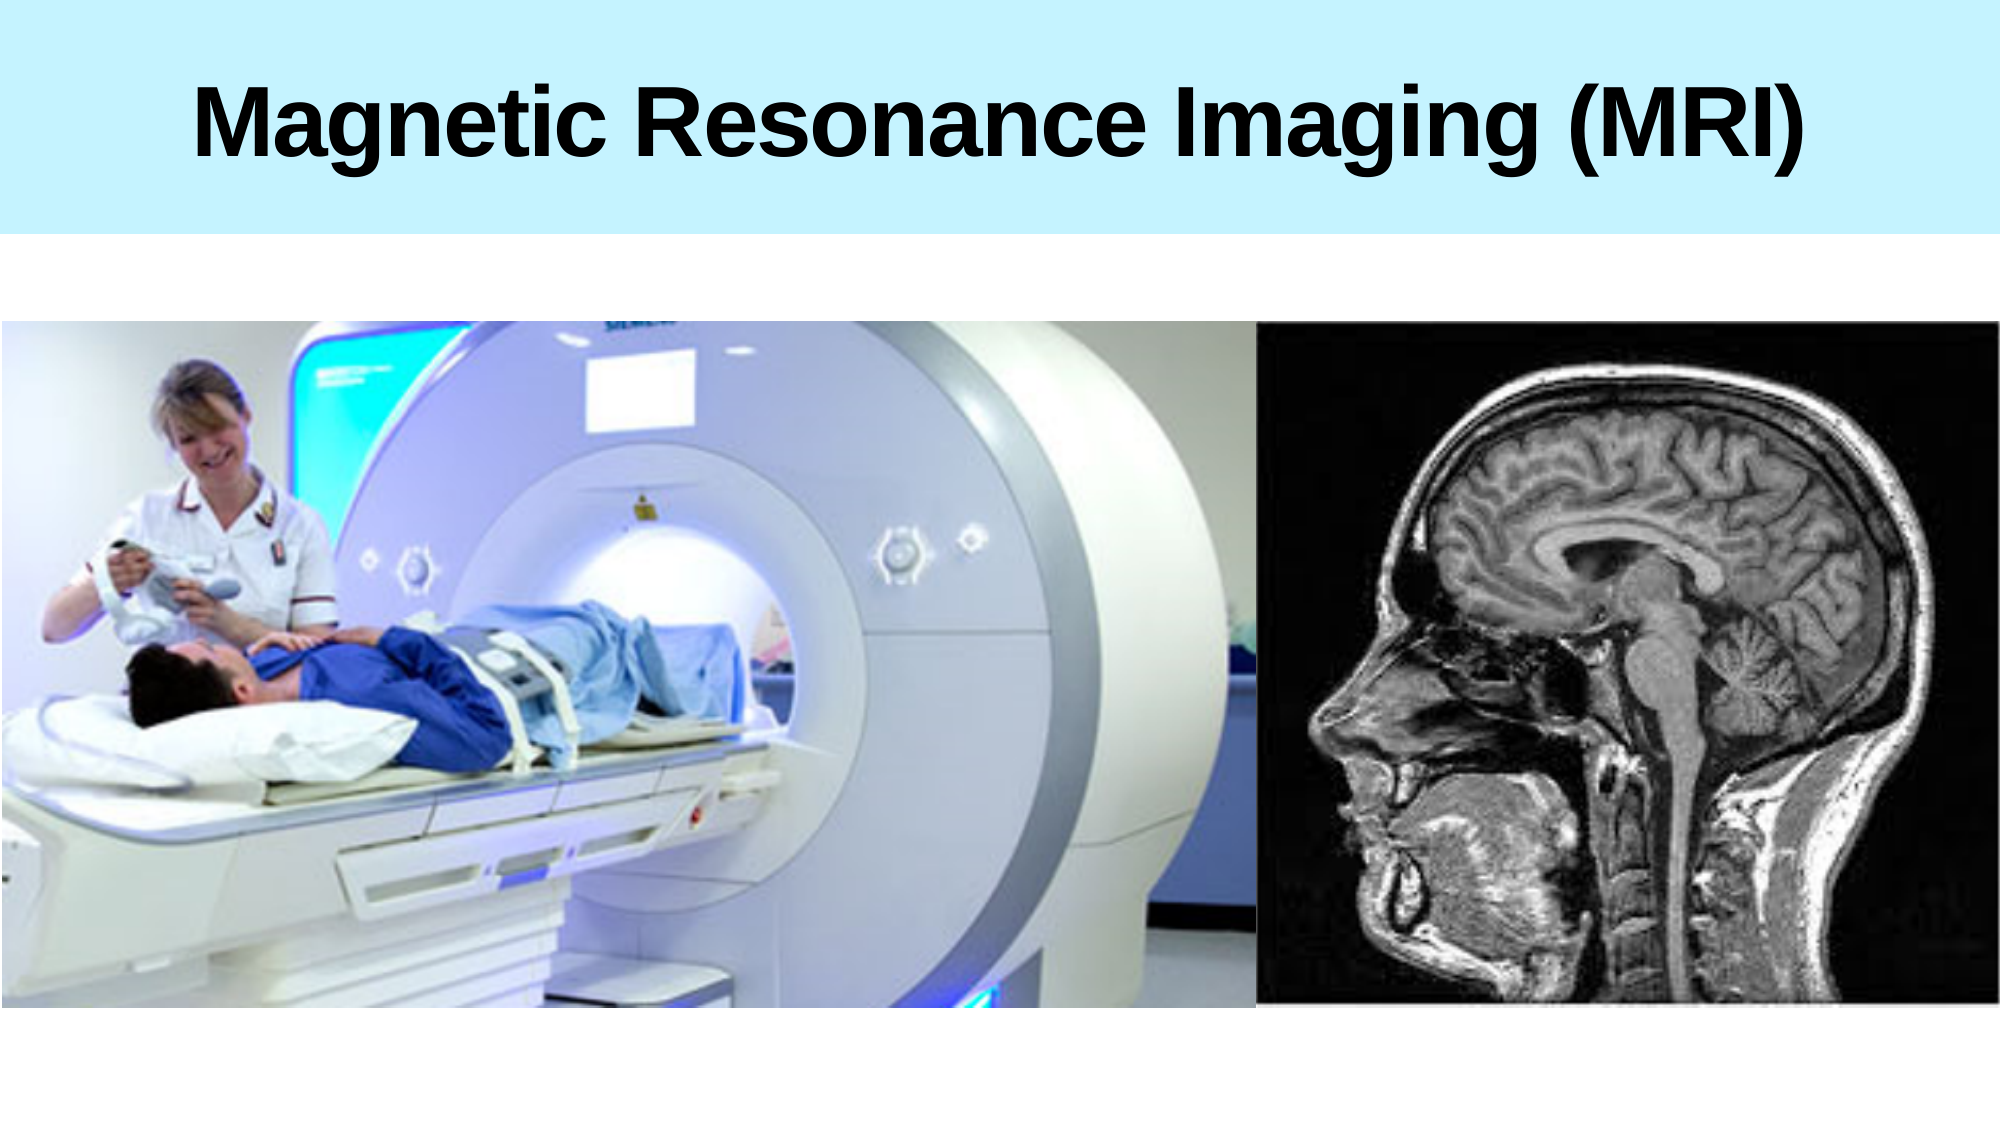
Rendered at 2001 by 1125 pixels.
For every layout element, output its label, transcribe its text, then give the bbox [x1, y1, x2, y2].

picture [2, 320, 1256, 1008]
title Magnetic Resonance Imaging (MRI) [0, 0, 2000, 234]
picture [1264, 320, 2000, 1008]
